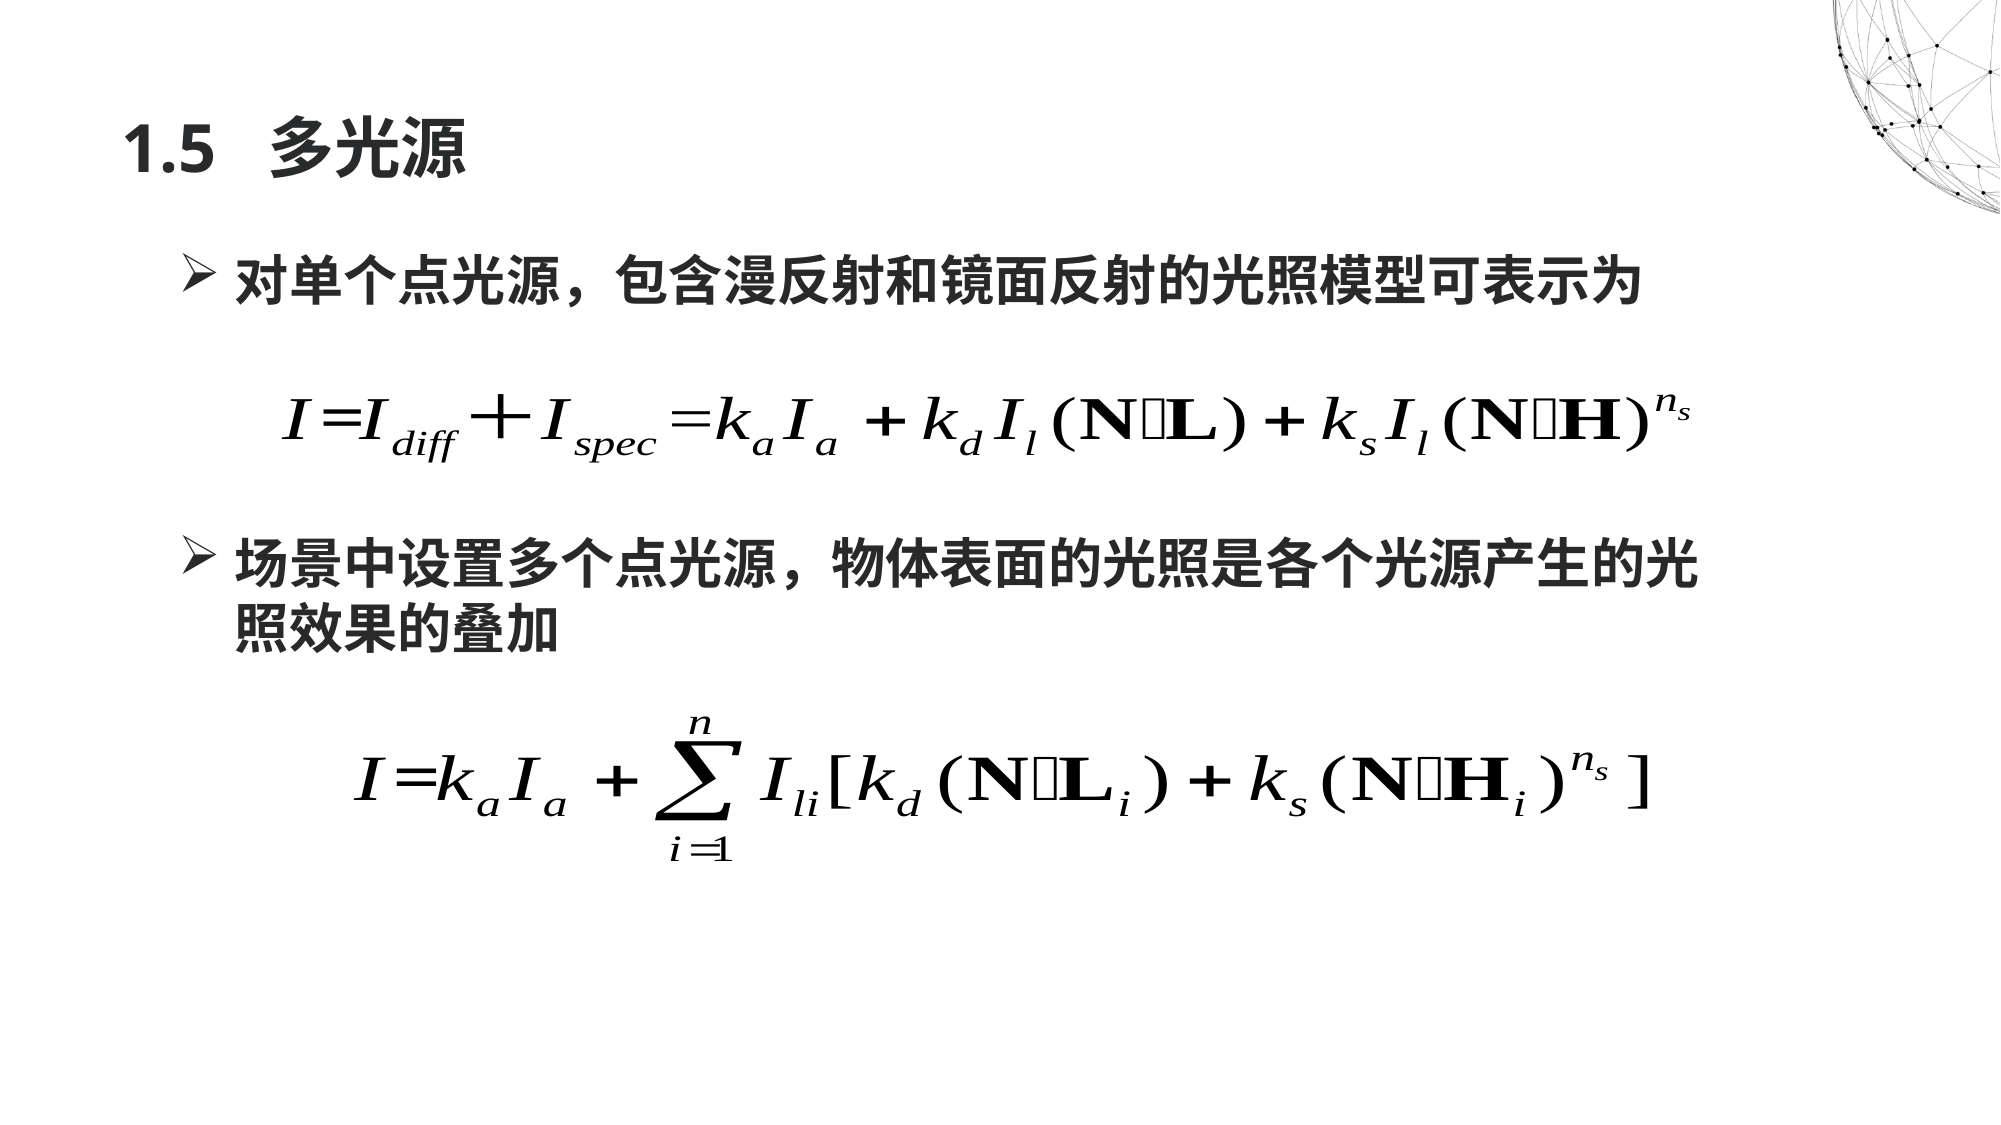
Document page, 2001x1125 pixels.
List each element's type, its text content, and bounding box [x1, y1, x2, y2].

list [267, 373, 1709, 476]
list 对单个点光源，包含漫反射和镜面反射的光照模型可表示为 场景中设置多个点光源，物体表面的光照是各个光源产生的光照效果的叠加 [101, 231, 1746, 908]
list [338, 692, 1662, 876]
picture [711, 0, 2000, 725]
title 1.5 多光源 [113, 30, 1820, 272]
